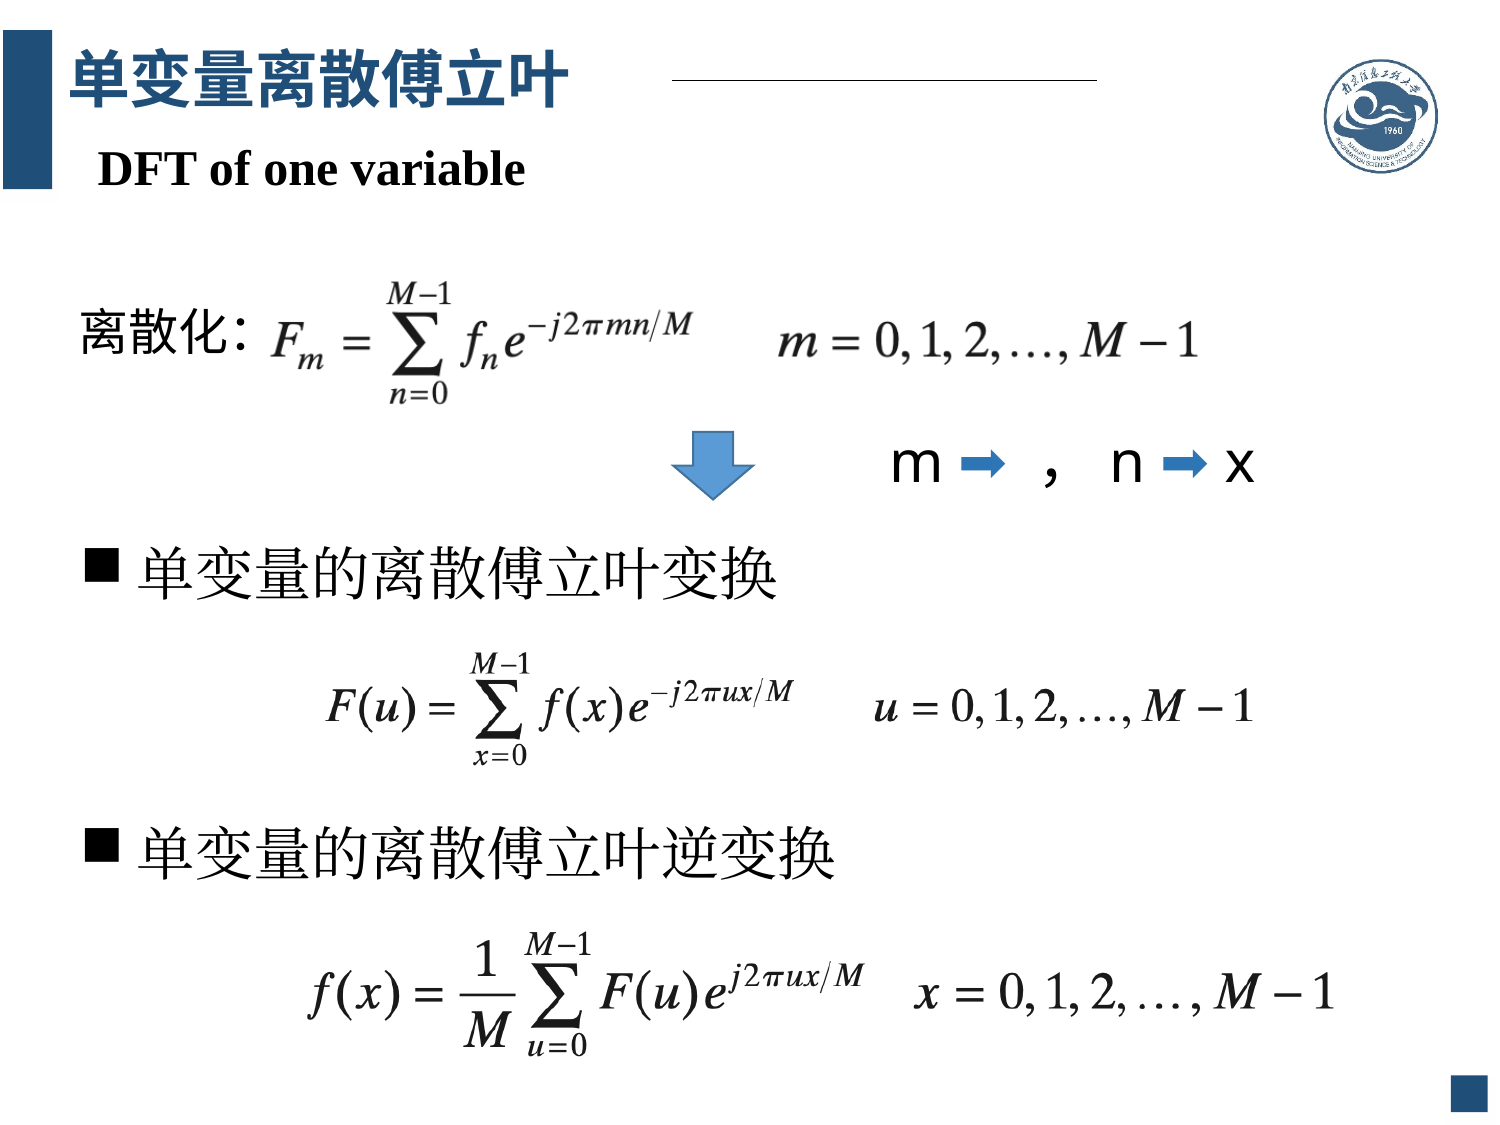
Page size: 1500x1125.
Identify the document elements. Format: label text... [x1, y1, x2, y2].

picture [289, 626, 1287, 788]
text_box 单变量的离散傅立叶变换 单变量的离散傅立叶逆变换 [65, 530, 1452, 965]
picture [1308, 44, 1452, 185]
text_box [2, 29, 53, 190]
text_box DFT of one variable [82, 102, 759, 236]
text_box [670, 453, 756, 501]
text_box 离散化： [64, 293, 239, 369]
picture [266, 896, 1373, 1076]
text_box [1450, 1074, 1489, 1113]
text_box 单变量离散傅立叶 [52, 16, 637, 148]
picture [239, 235, 1261, 453]
